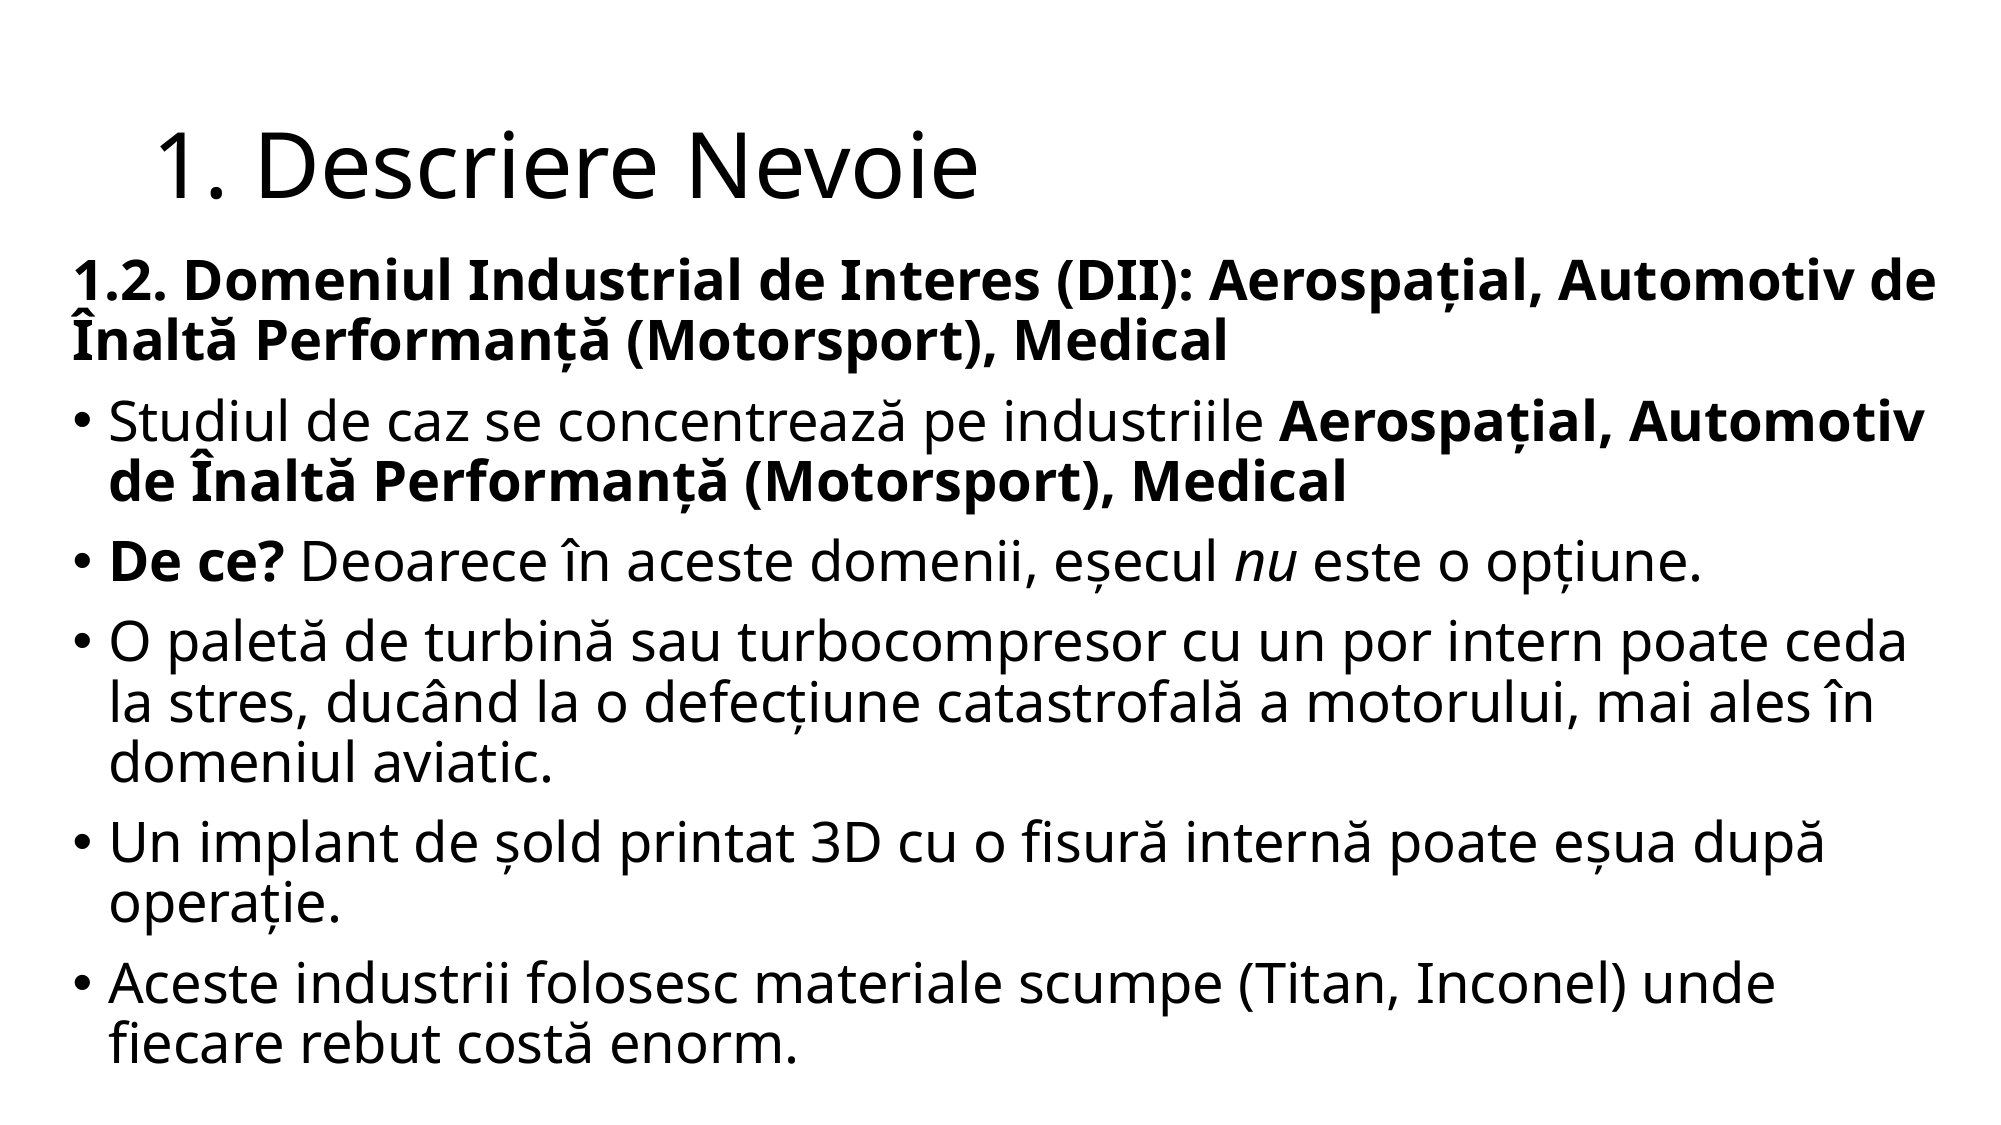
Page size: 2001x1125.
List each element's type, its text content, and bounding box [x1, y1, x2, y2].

list 1.2. Domeniul Industrial de Interes (DII): Aerospațial, Automotiv de Înaltă Performanță (Motorsport), Medical Studiul de caz se concentrează pe industriile Aerospațial, Automotiv de Înaltă Performanță (Motorsport), Medical De ce? Deoarece în aceste domenii, eșecul nu este o opțiune. O paletă de turbină sau turbocompresor cu un por intern poate ceda la stres, ducând la o defecțiune catastrofală a motorului, mai ales în domeniul aviatic. Un implant de șold printat 3D cu o fisură internă poate eșua după operație. Aceste industrii folosesc materiale scumpe (Titan, Inconel) unde fiecare rebut costă enorm. [57, 244, 1963, 1090]
title 1. Descriere Nevoie [137, 59, 1863, 244]
